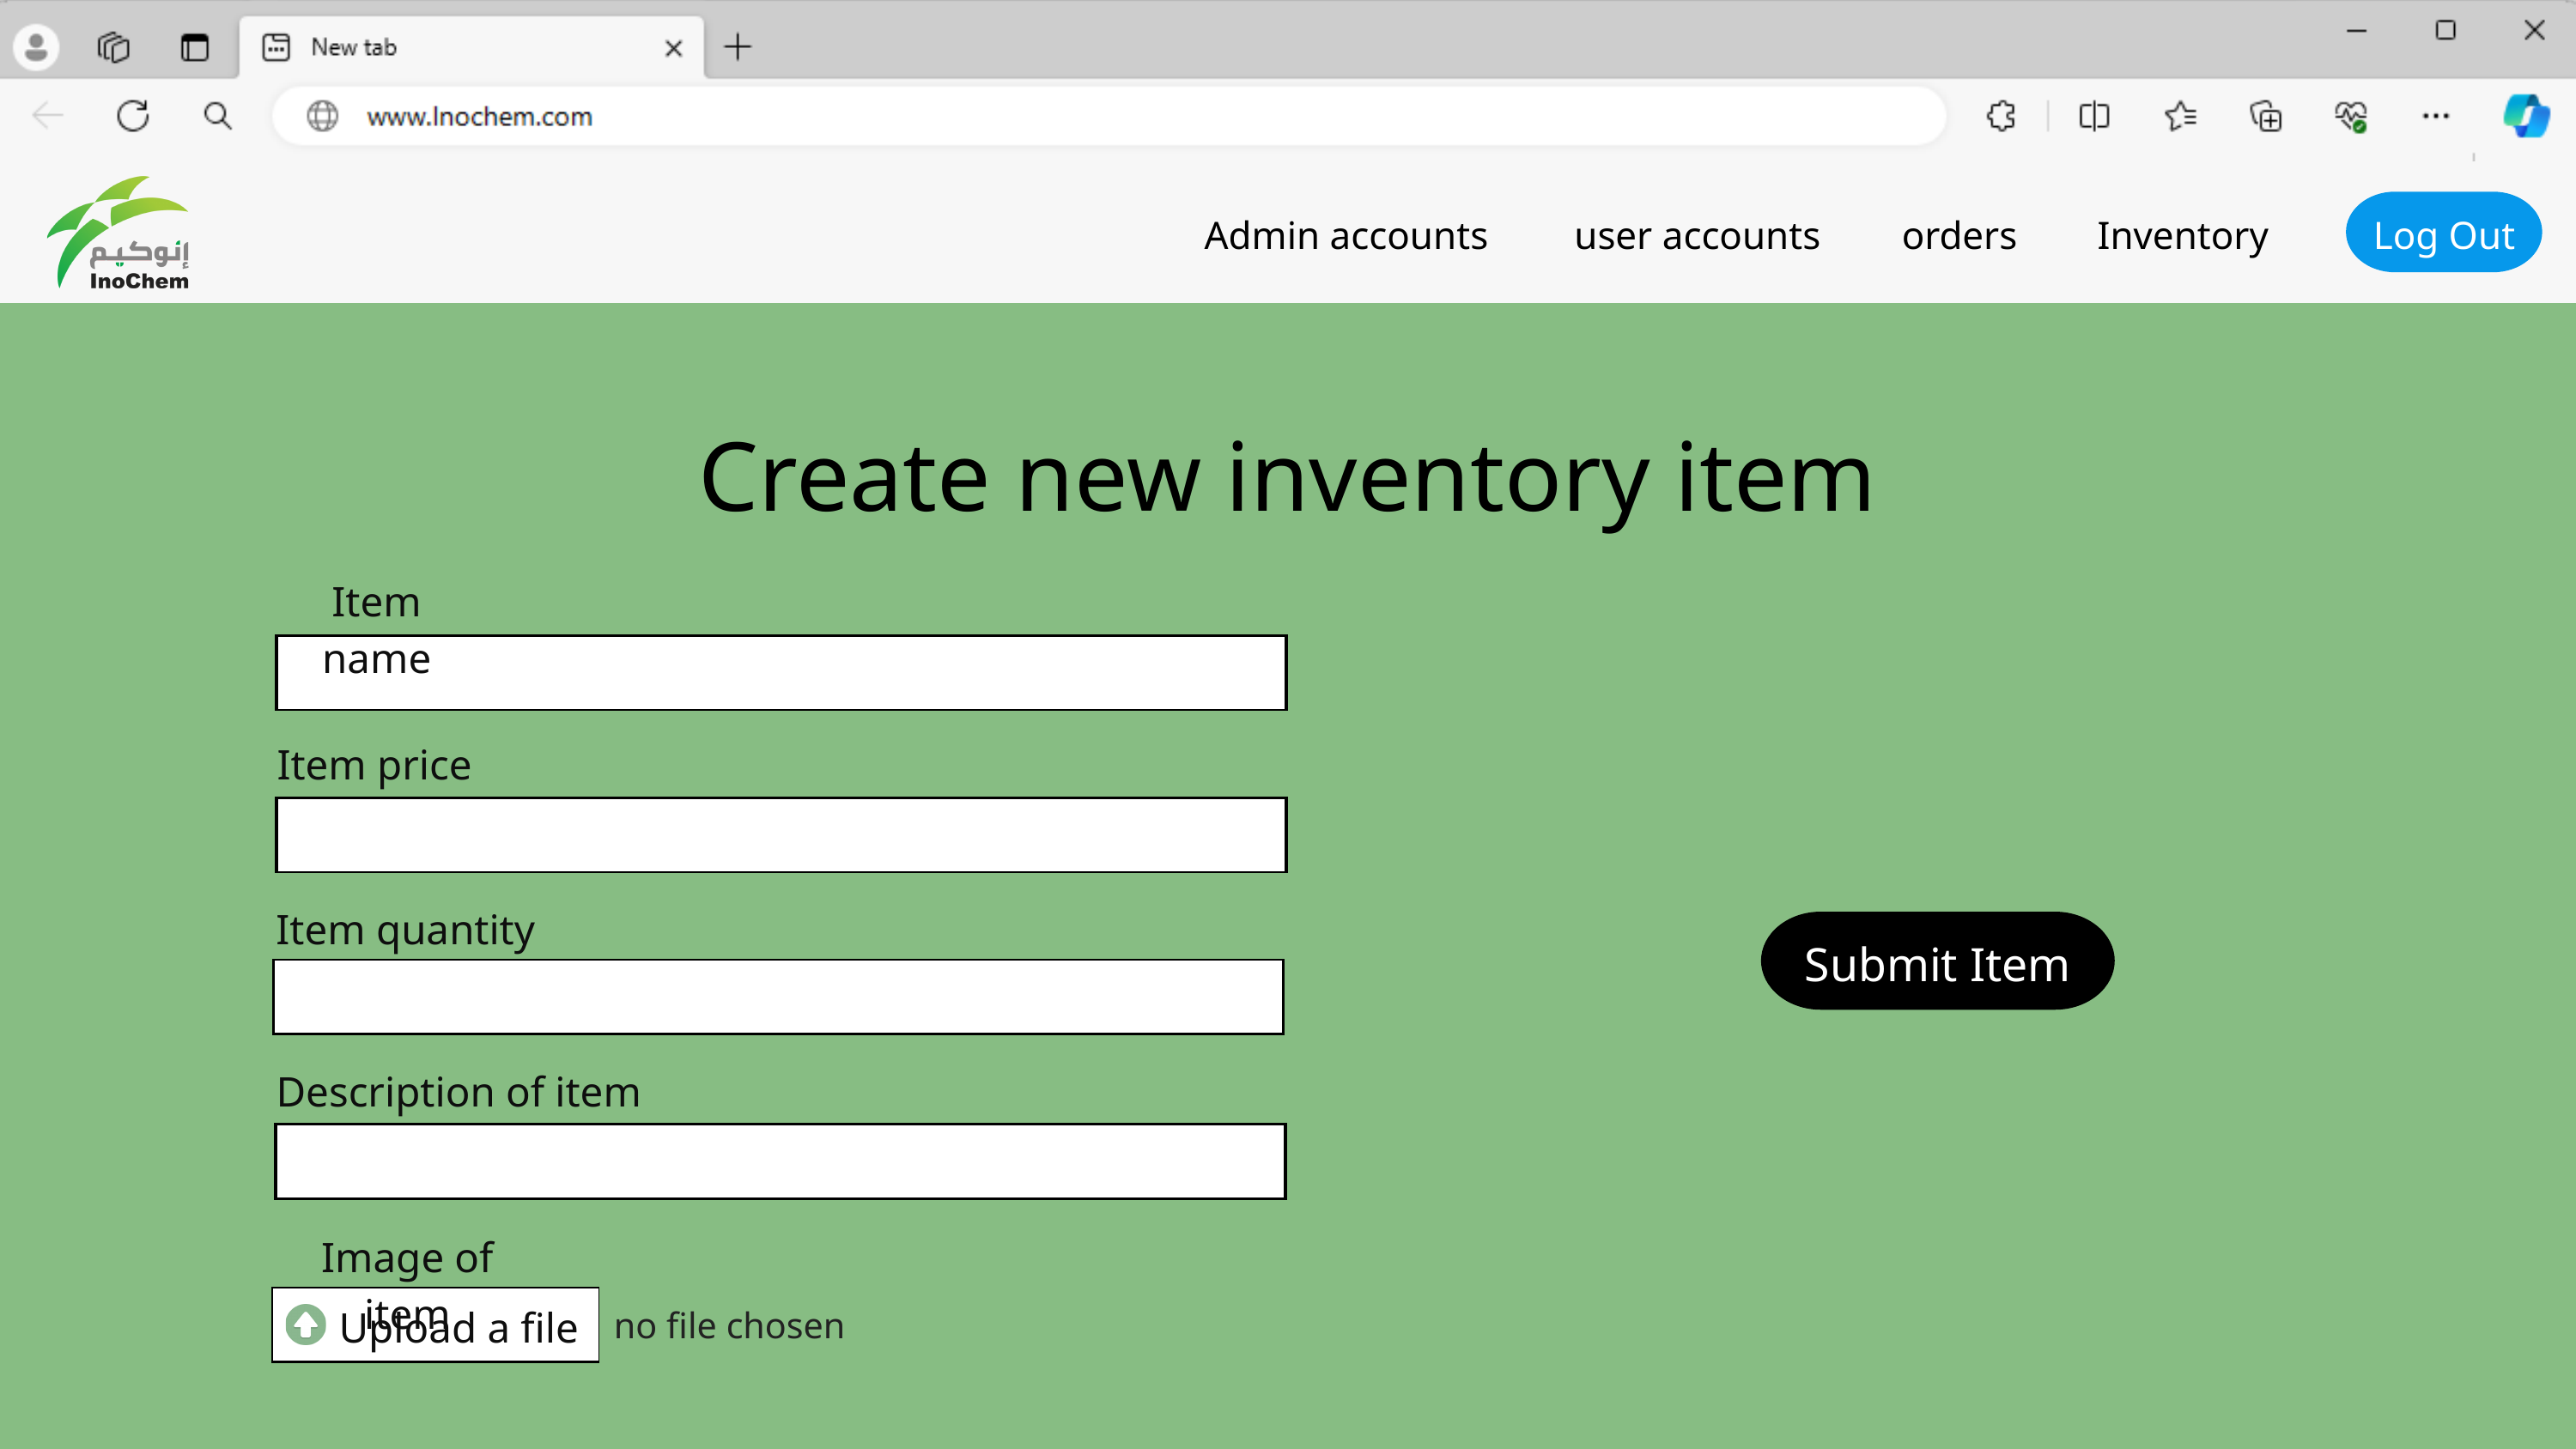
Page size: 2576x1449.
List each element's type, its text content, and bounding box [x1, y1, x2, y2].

text_box Item quantity [274, 895, 538, 954]
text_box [277, 636, 1285, 709]
text_box Image of item [274, 1223, 541, 1284]
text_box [277, 798, 1285, 871]
text_box no file chosen [613, 1296, 846, 1346]
text_box Create new inventory item [638, 397, 1938, 531]
text_box [0, 313, 2576, 1449]
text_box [2345, 191, 2543, 273]
text_box Item price [276, 731, 473, 789]
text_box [274, 796, 1289, 801]
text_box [275, 960, 1282, 1034]
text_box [273, 1123, 1288, 1132]
text_box [0, 0, 2576, 161]
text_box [271, 958, 1285, 963]
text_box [274, 634, 1289, 639]
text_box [276, 1125, 1285, 1198]
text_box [272, 1288, 599, 1361]
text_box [0, 161, 2576, 304]
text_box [1760, 911, 2115, 1010]
text_box Item name [274, 567, 480, 634]
text_box Description of item [273, 1058, 645, 1115]
